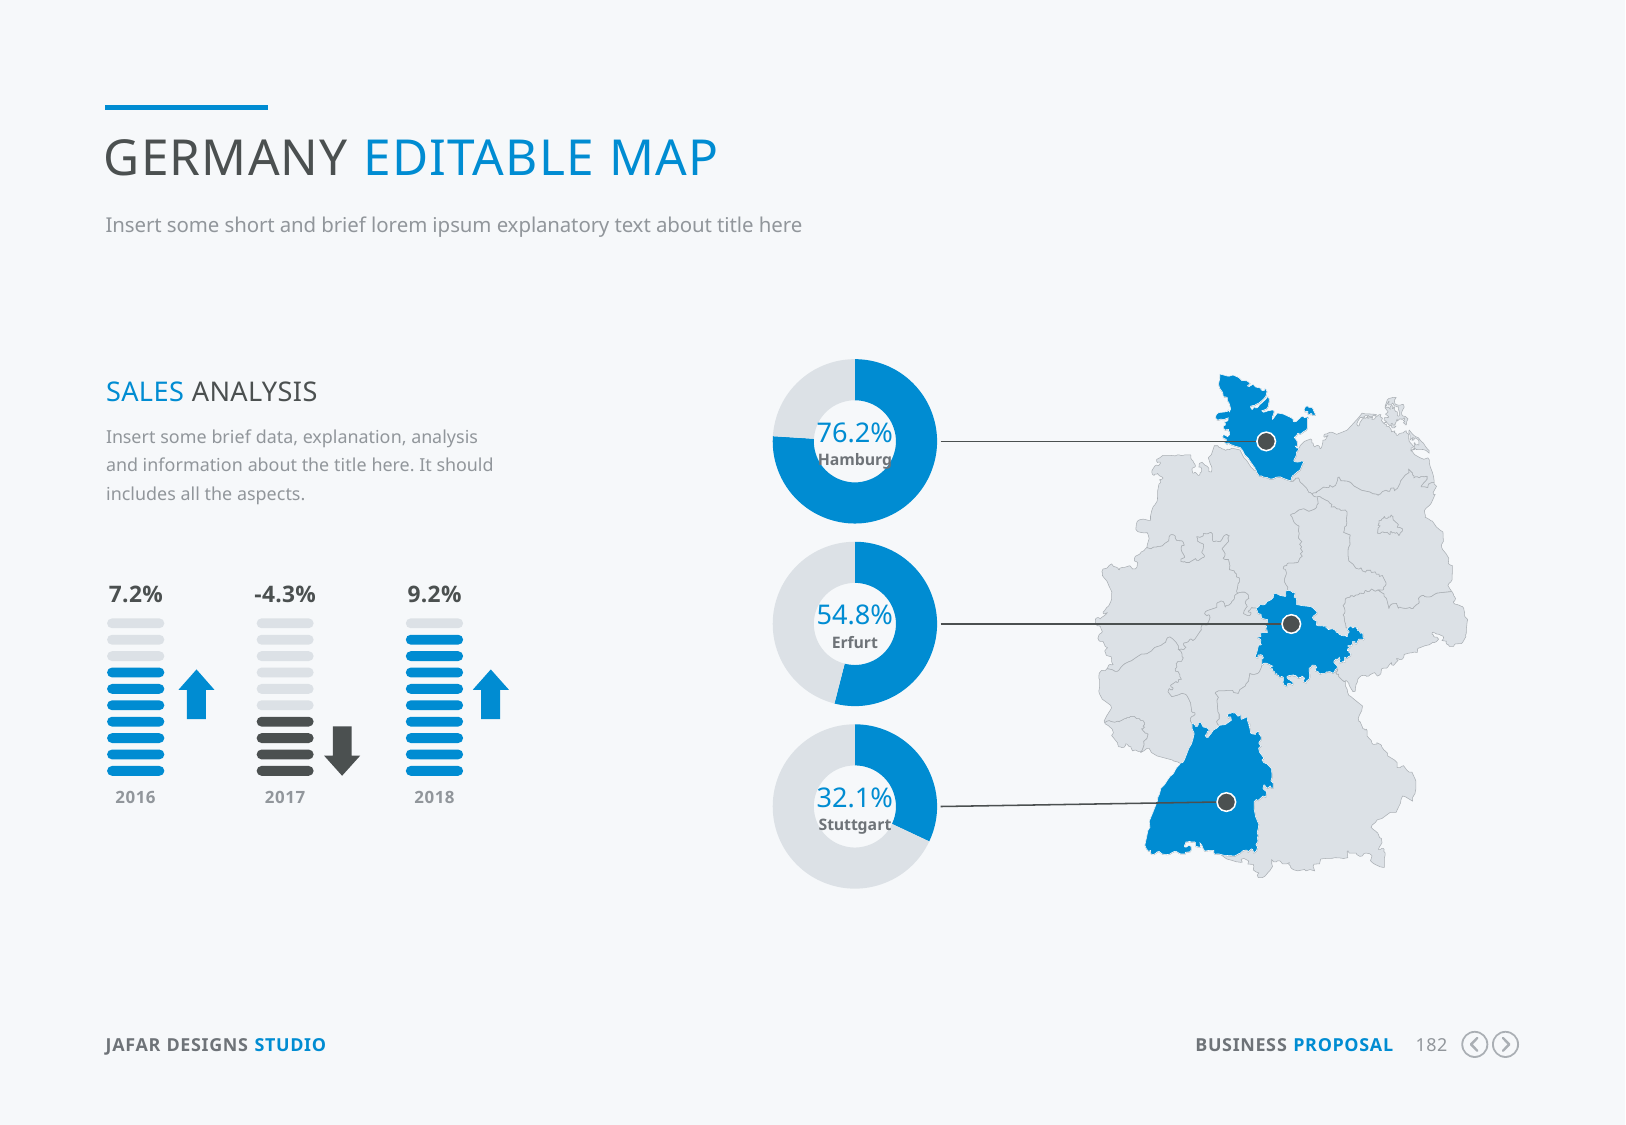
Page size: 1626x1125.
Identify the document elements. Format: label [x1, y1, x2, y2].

text_box [800, 597, 910, 652]
list [103, 125, 1518, 188]
text_box [397, 786, 472, 807]
text_box [800, 415, 910, 469]
chart [769, 534, 941, 714]
text_box [324, 726, 361, 776]
text_box [178, 669, 215, 720]
text_box [248, 579, 323, 607]
list [105, 209, 1519, 241]
text_box [107, 618, 165, 776]
text_box [248, 786, 323, 807]
text_box [256, 618, 314, 776]
text_box [98, 786, 173, 807]
chart [769, 351, 941, 532]
text_box [940, 373, 1468, 878]
chart [769, 716, 941, 897]
text_box [98, 579, 173, 607]
text_box [106, 374, 513, 505]
text_box [397, 579, 472, 607]
text_box [800, 780, 910, 835]
text_box [472, 669, 509, 720]
text_box [405, 618, 464, 776]
